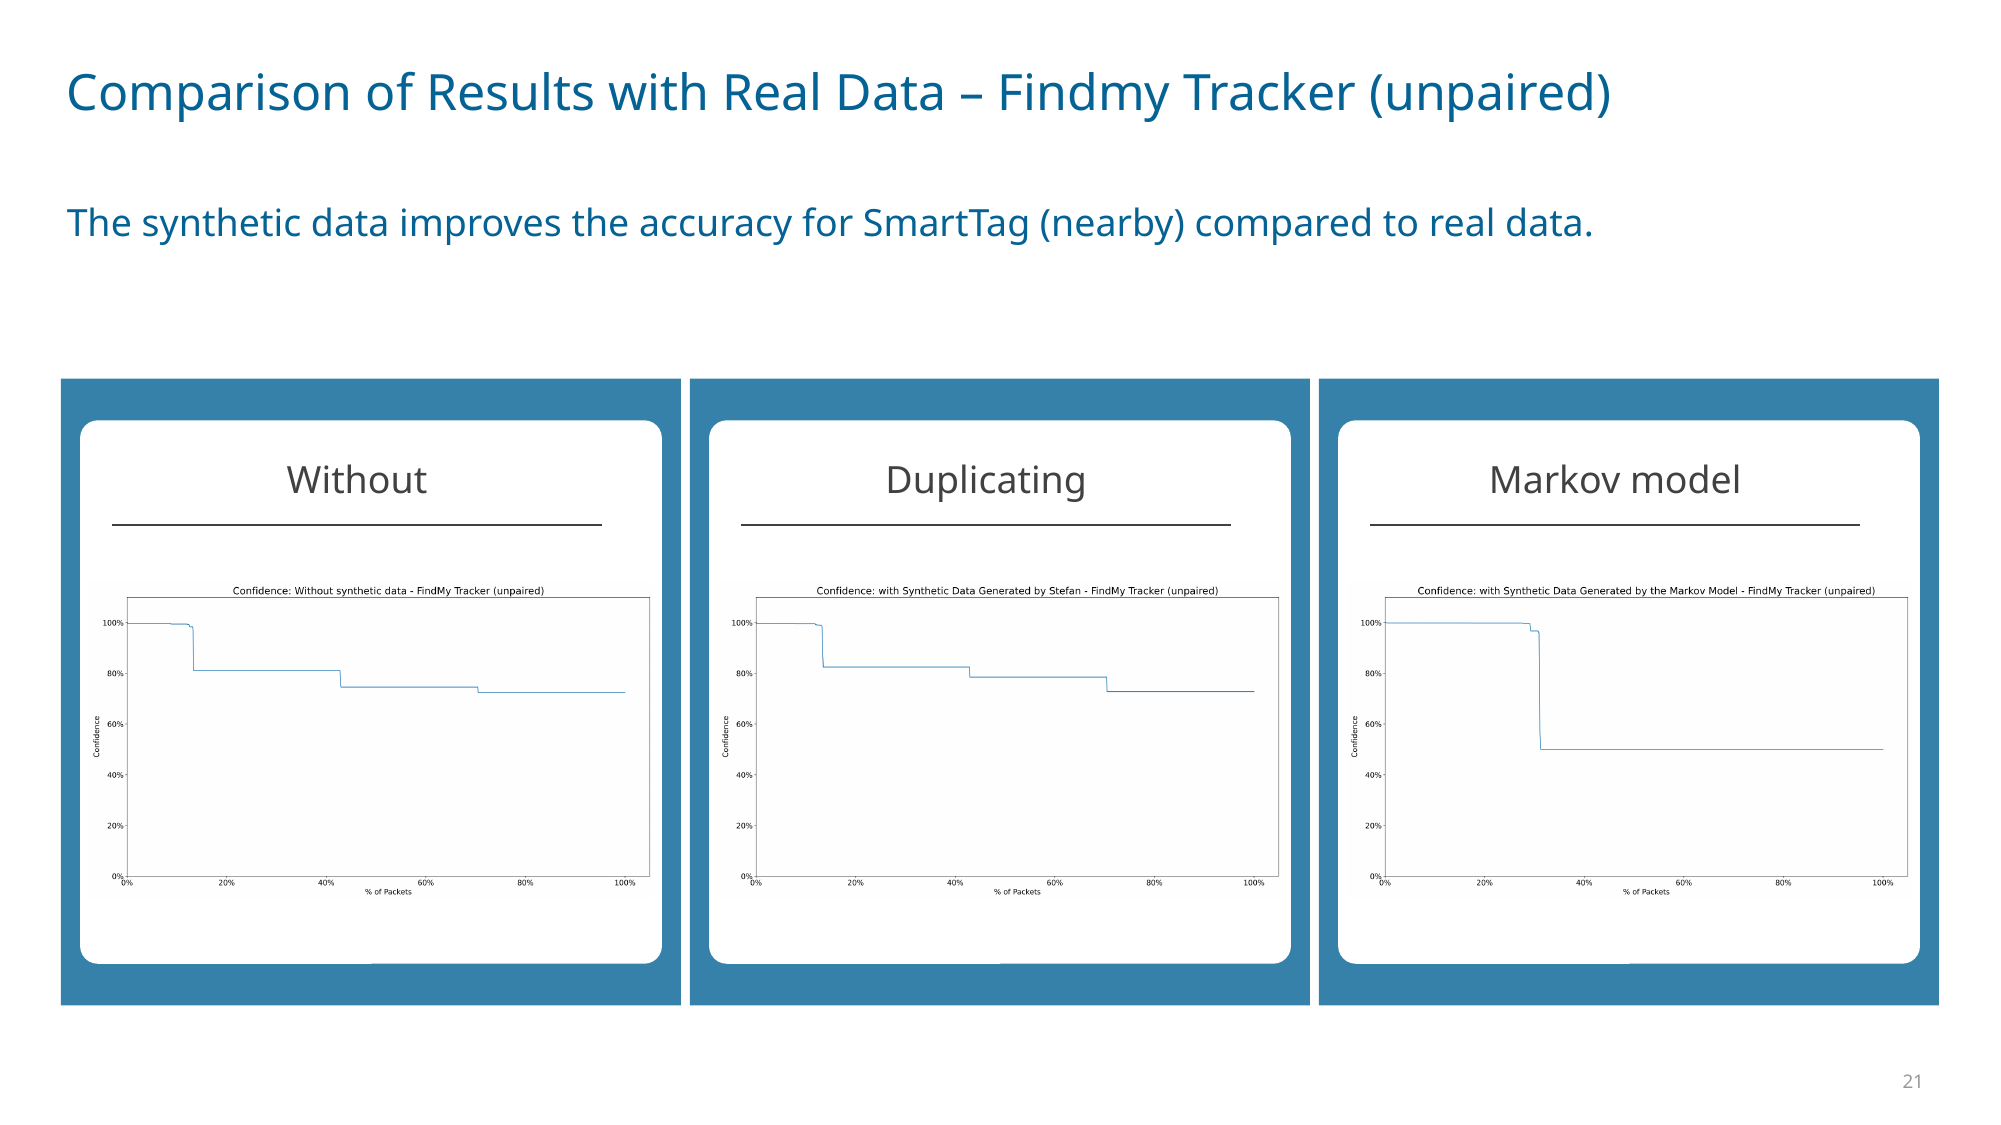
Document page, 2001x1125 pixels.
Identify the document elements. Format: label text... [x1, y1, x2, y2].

text_box [708, 419, 1292, 965]
title Comparison of Results with Real Data – Findmy Tracker (unpaired) [60, 61, 1940, 129]
text_box Without [111, 430, 603, 526]
text_box [1337, 419, 1922, 965]
picture [716, 581, 1283, 900]
text_box Duplicating [740, 430, 1232, 526]
text_box [689, 378, 1311, 1006]
text_box [60, 378, 682, 1006]
text_box [1318, 378, 1940, 1006]
text_box The synthetic data improves the accuracy for SmartTag (nearby) compared to real data. [60, 192, 1940, 328]
picture [87, 581, 654, 900]
text_box [79, 419, 663, 965]
slide_number 21 [1845, 1042, 1940, 1103]
text_box Markov model [1369, 430, 1861, 526]
picture [1346, 581, 1912, 900]
